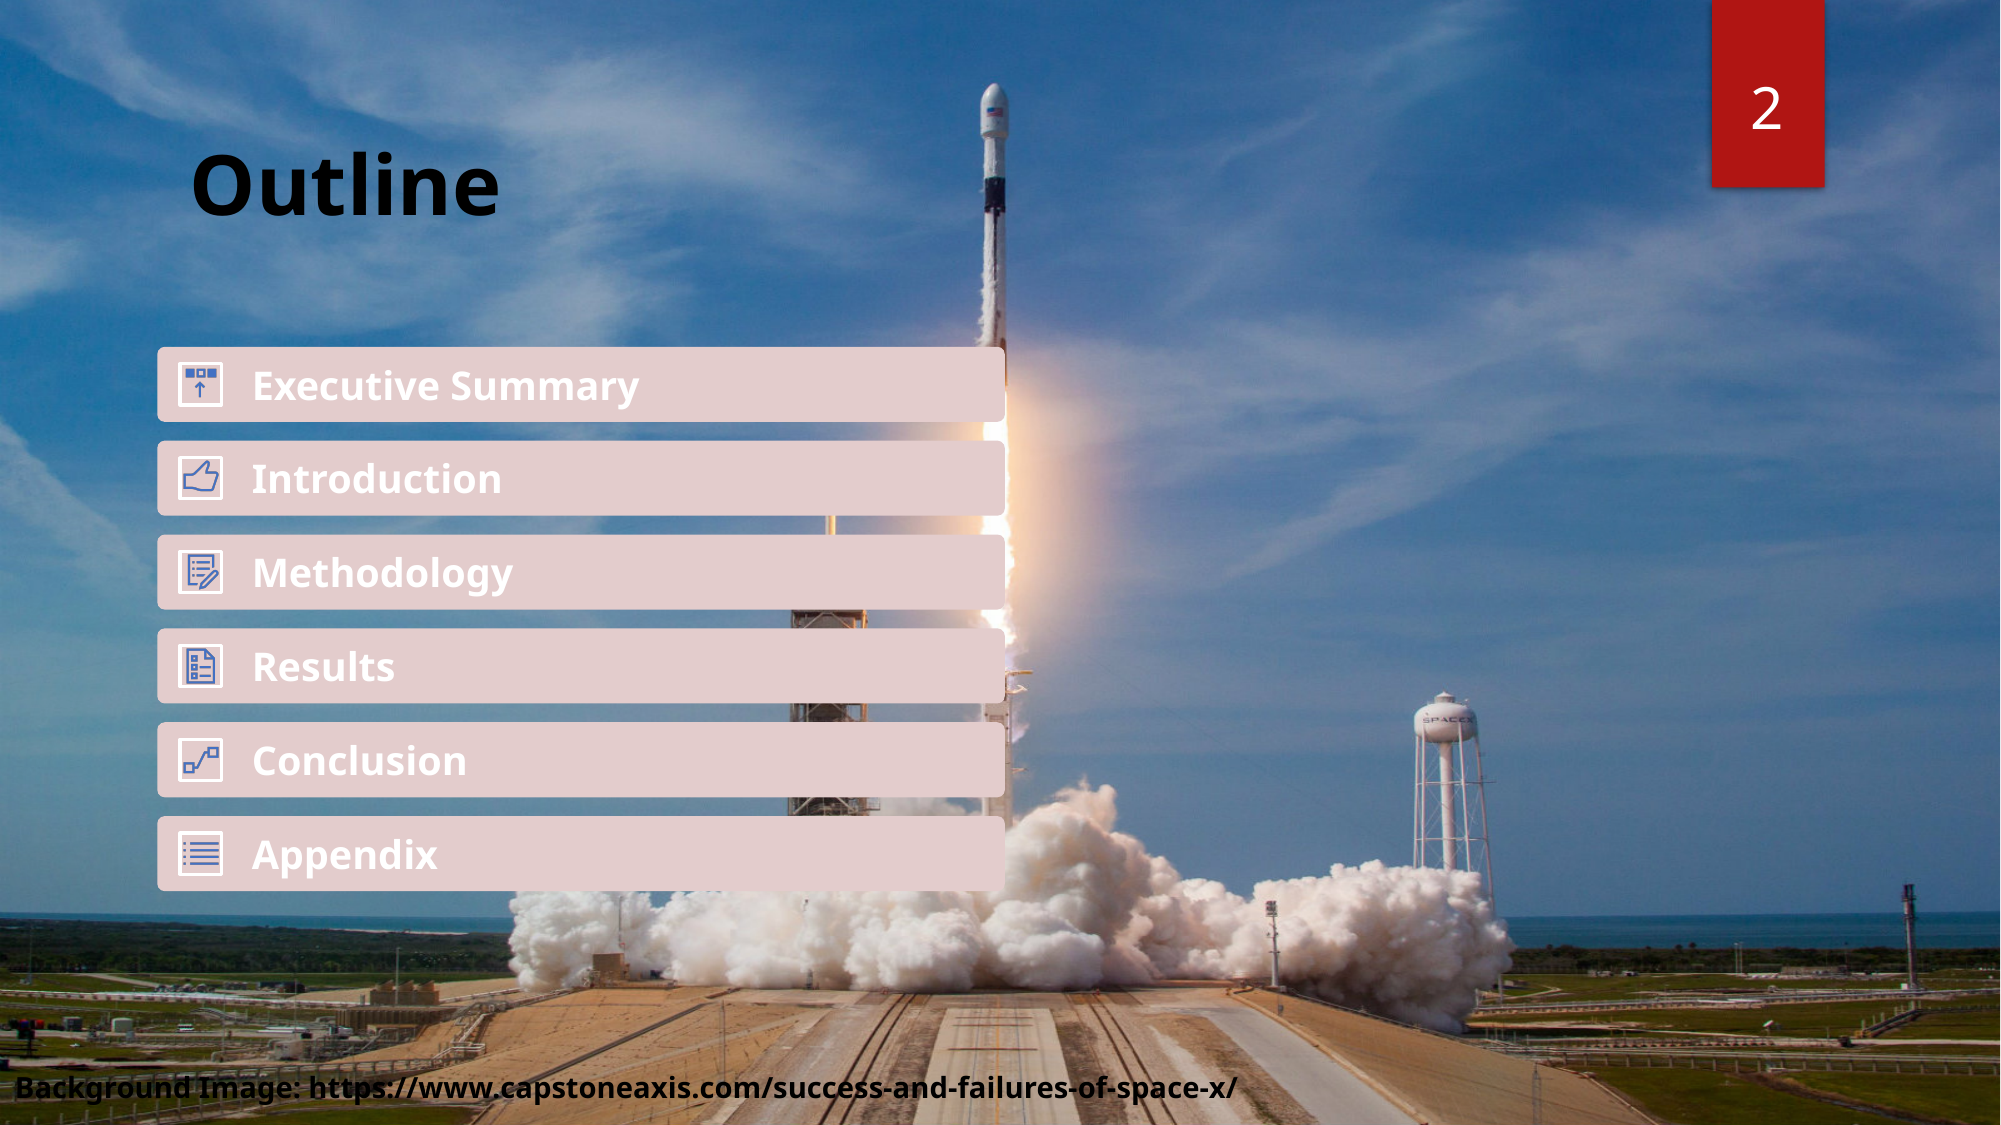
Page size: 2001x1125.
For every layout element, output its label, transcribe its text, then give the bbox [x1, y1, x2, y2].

picture [0, 0, 2001, 1125]
text_box Outline [174, 143, 1900, 234]
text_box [156, 346, 1006, 892]
slide_number 2 [1698, 48, 1836, 143]
text_box Background Image: https://www.capstoneaxis.com/success-and-failures-of-space-x/ [0, 1062, 1405, 1112]
